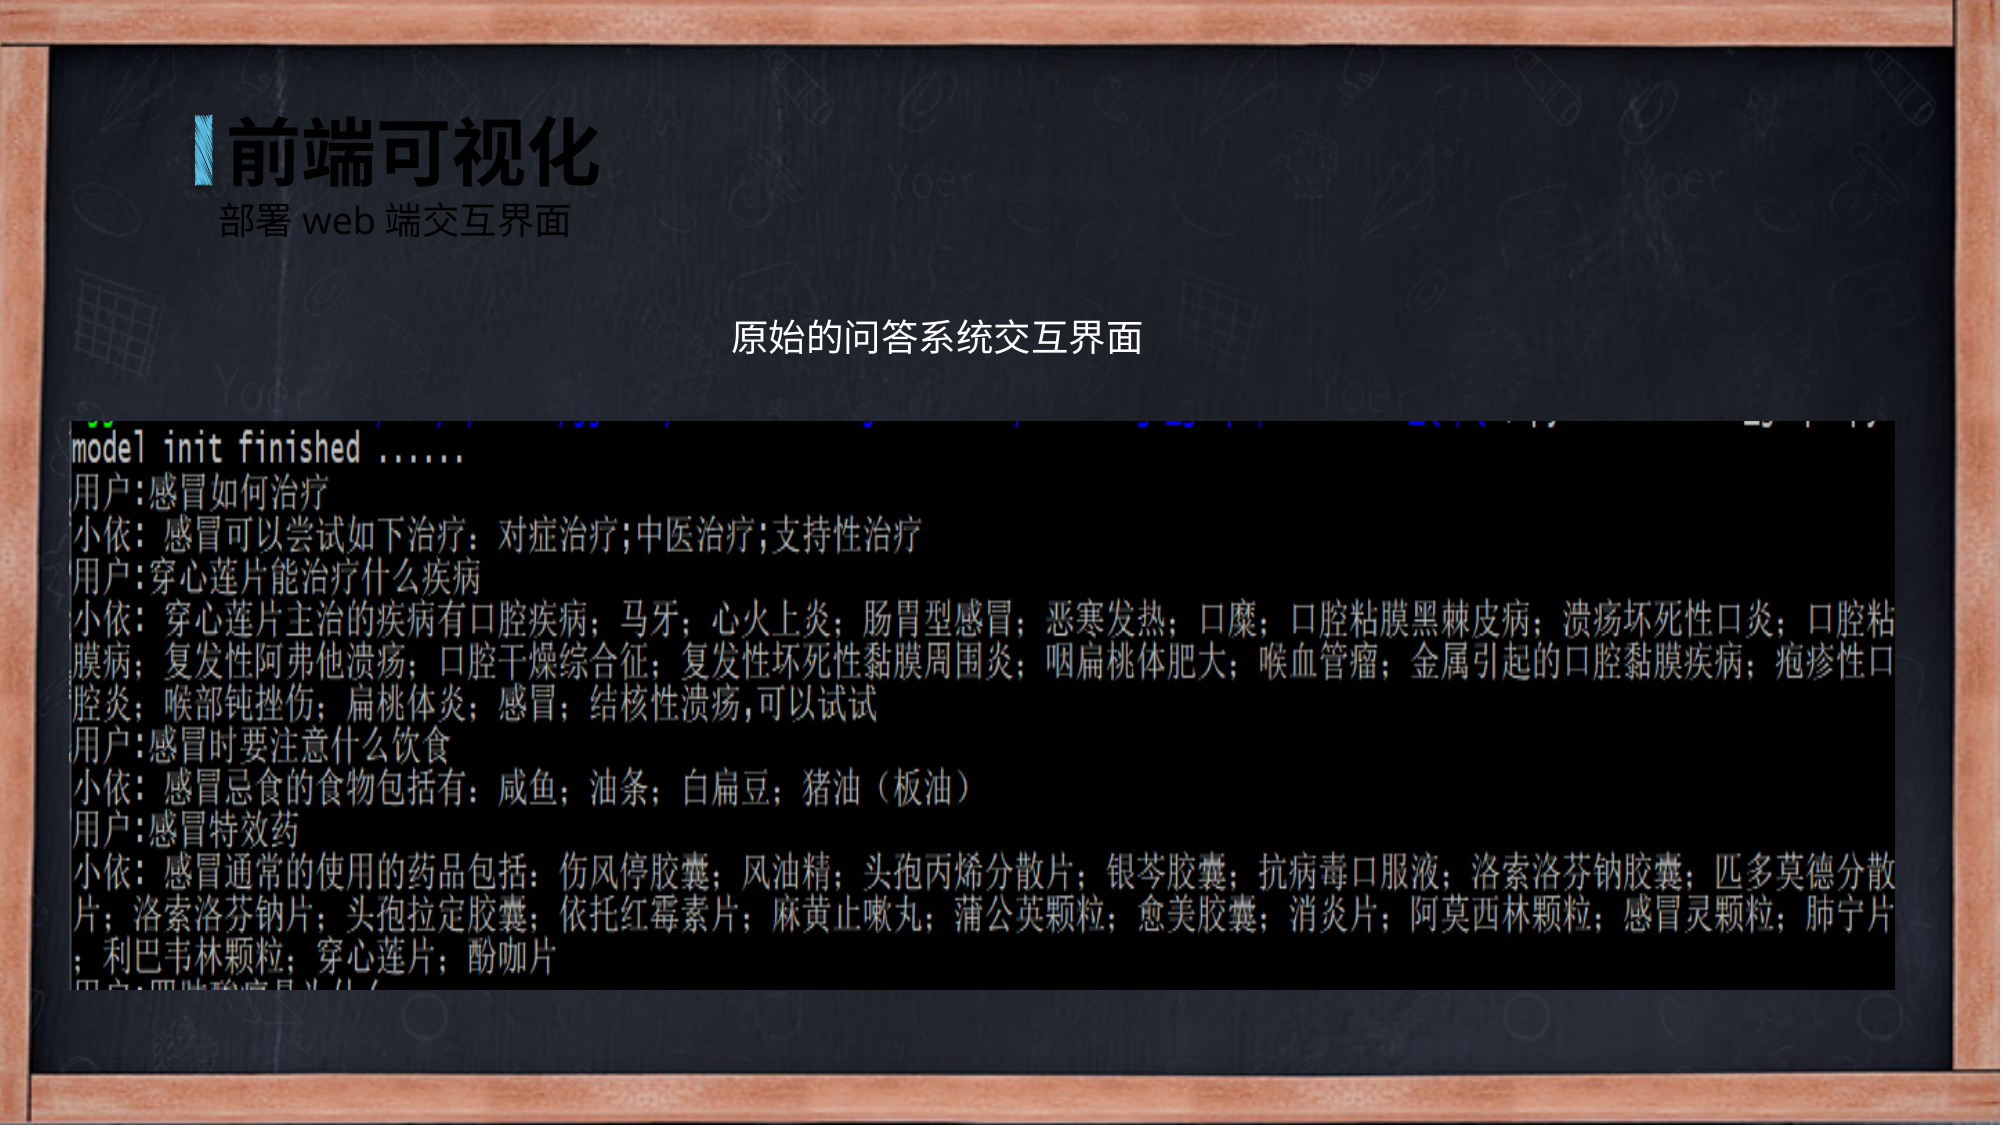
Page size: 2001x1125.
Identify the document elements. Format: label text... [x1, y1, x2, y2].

text_box 前端可视化 [212, 97, 617, 203]
picture [0, 0, 2000, 1125]
text_box 部署web端交互界面 [203, 190, 588, 250]
text_box 原始的问答系统交互界面 [716, 307, 1159, 367]
text_box [194, 113, 214, 186]
